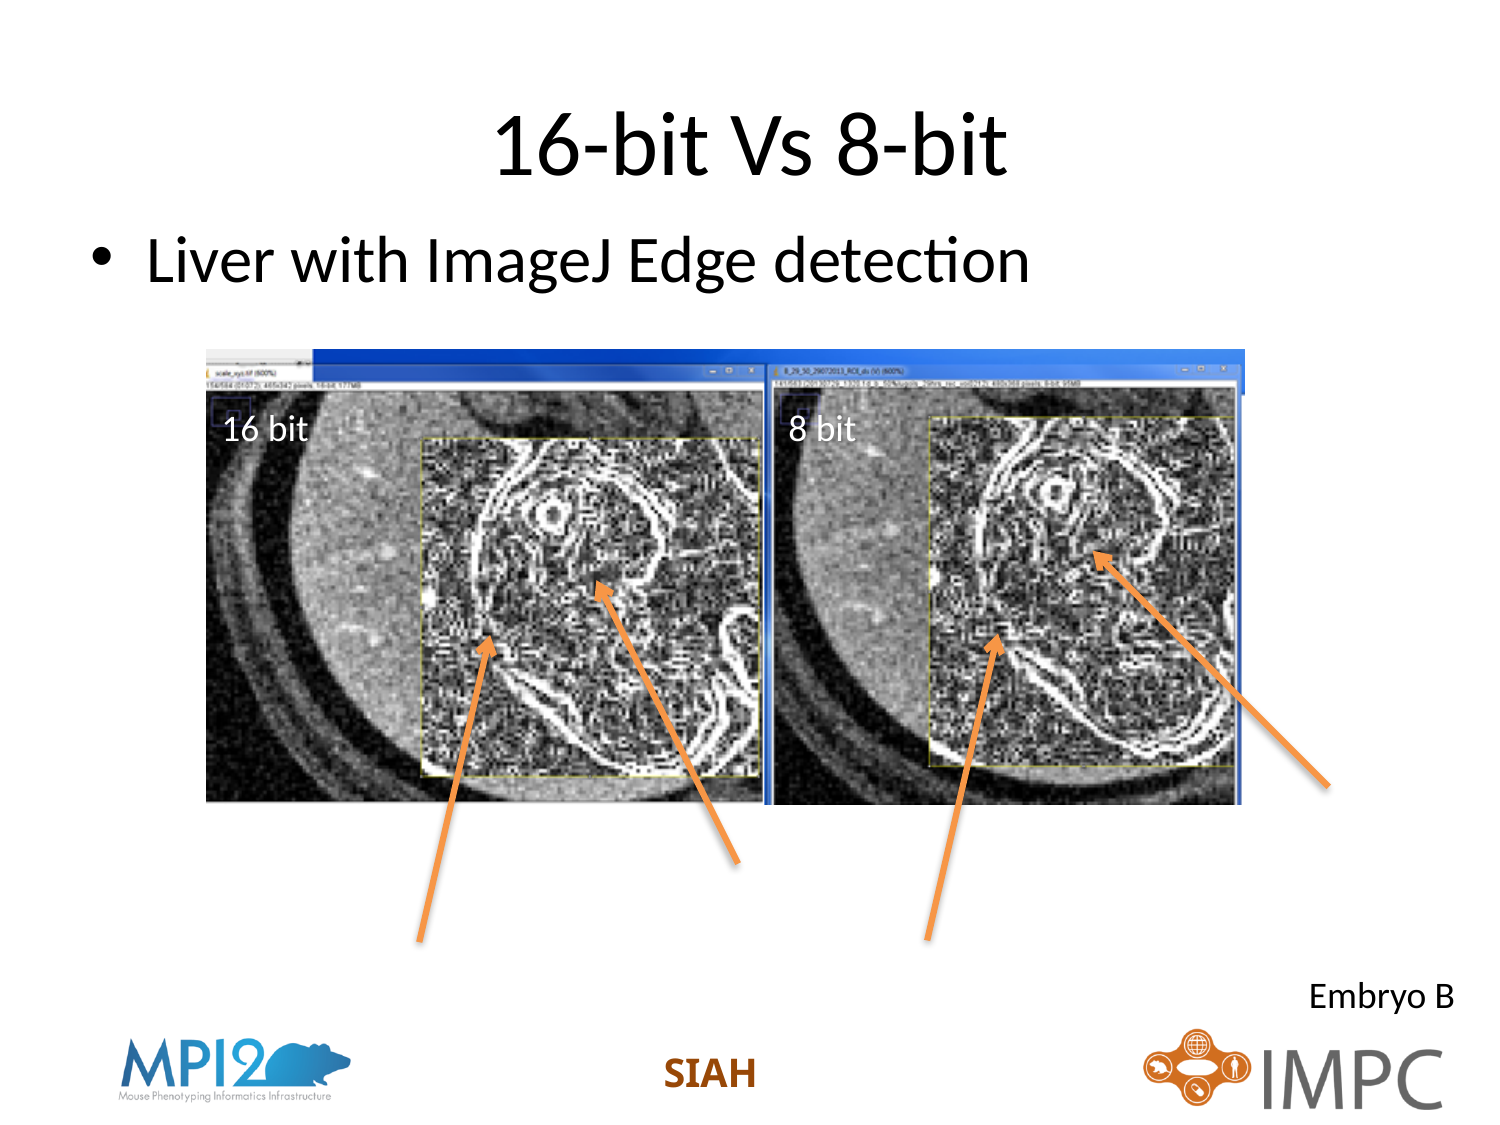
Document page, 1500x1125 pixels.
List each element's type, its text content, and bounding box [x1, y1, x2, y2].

title 16-bit Vs 8-bit [75, 45, 1425, 208]
text_box Embryo B [1294, 964, 1471, 1024]
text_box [926, 633, 999, 941]
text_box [596, 579, 739, 864]
list Liver with ImageJ Edge detection [75, 208, 1425, 951]
picture [100, 1023, 364, 1114]
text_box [418, 634, 491, 943]
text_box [1092, 550, 1329, 788]
picture [1139, 1023, 1450, 1112]
picture [206, 349, 1245, 805]
